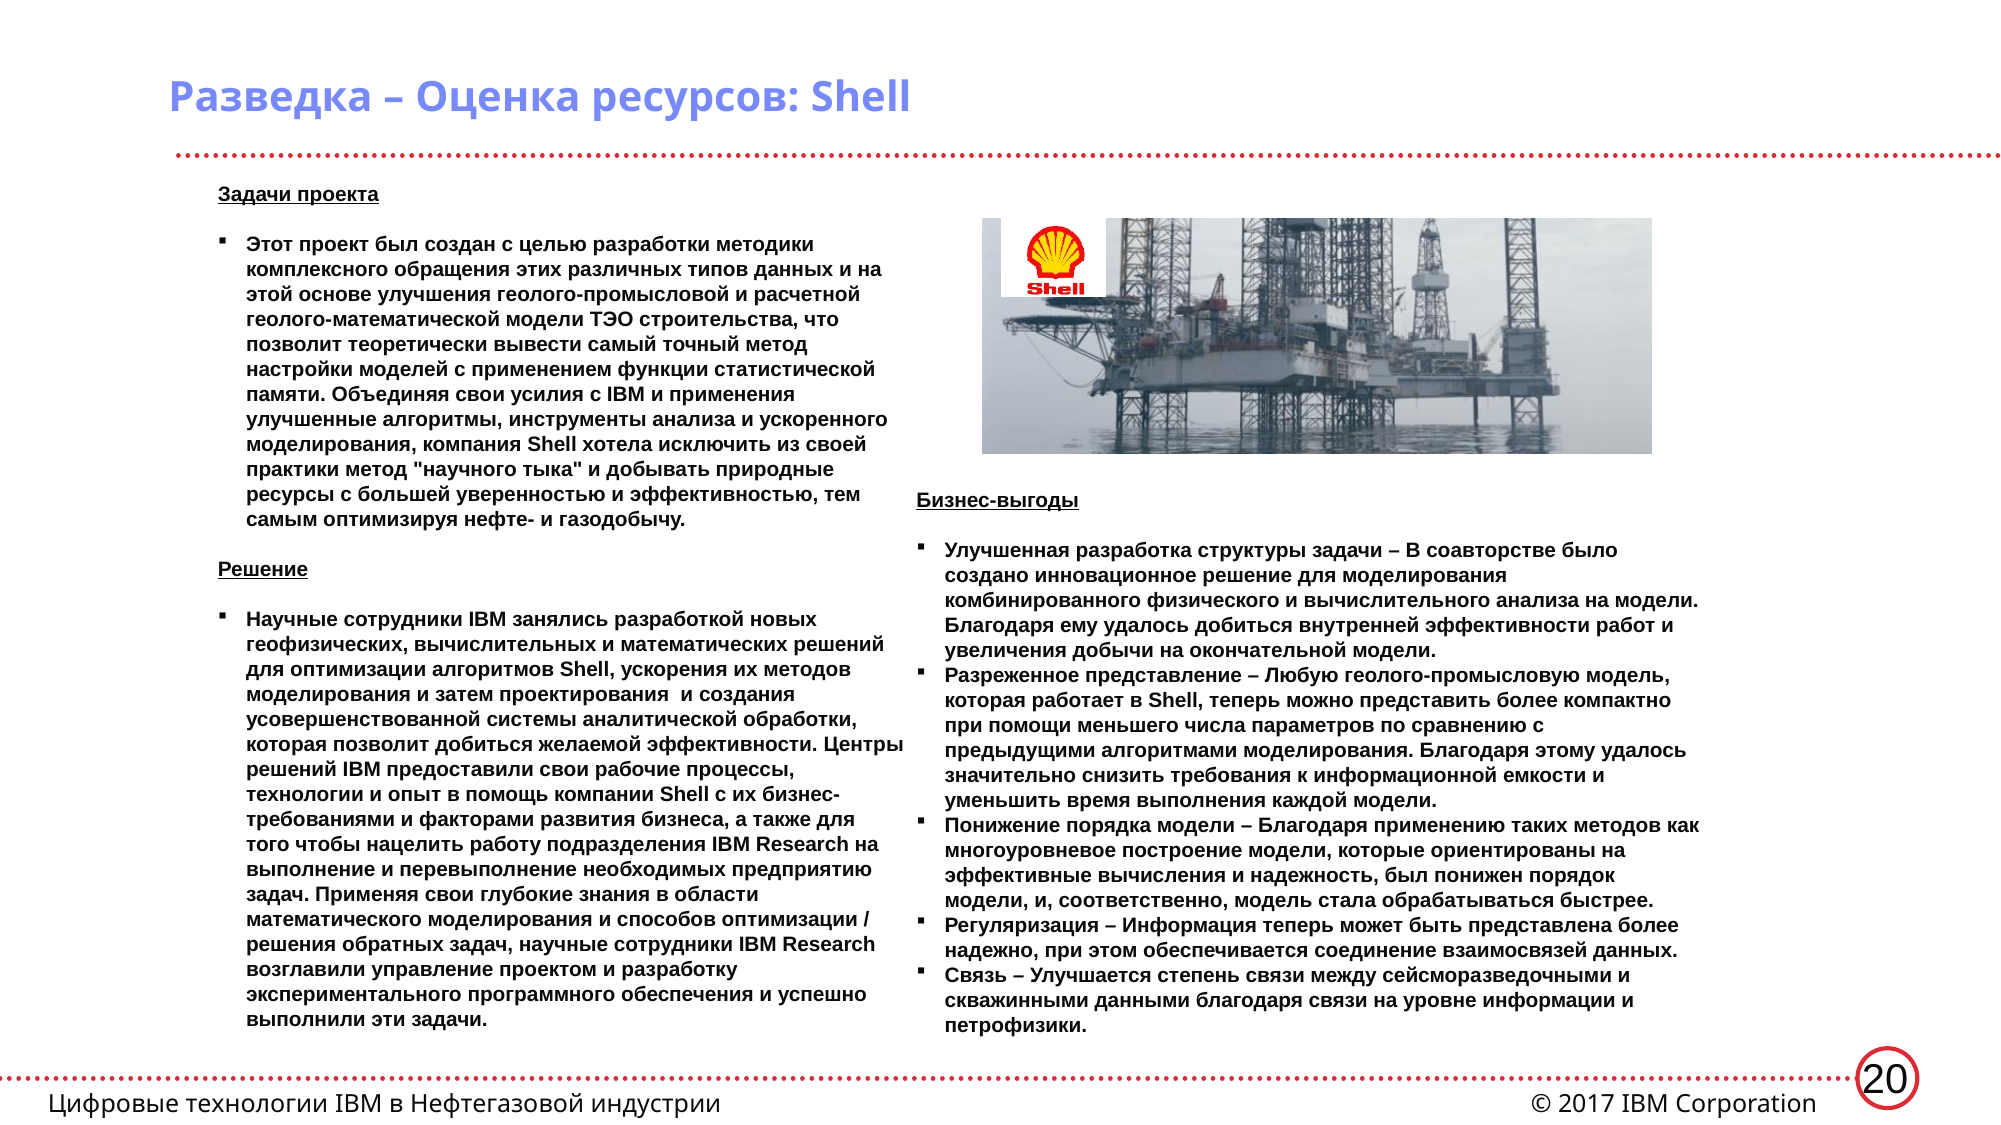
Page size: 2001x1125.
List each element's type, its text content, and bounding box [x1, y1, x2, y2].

text_box Разведка – Оценка ресурсов: Shell [153, 68, 1579, 174]
text_box Бизнес-выгоды Улучшенная разработка структуры задачи – В соавторстве было создано инновационное решение для моделирования комбинированного физического и вычислительного анализа на модели. Благодаря ему удалось добиться внутренней эффективности работ и увеличения добычи на окончательной модели. Разреженное представление – Любую геолого-промысловую модель, которая работает в Shell, теперь можно представить более компактно при помощи меньшего числа параметров по сравнению с предыдущими алгоритмами моделирования. Благодаря этому удалось значительно снизить требования к информационной емкости и уменьшить время выполнения каждой модели. Понижение порядка модели – Благодаря применению таких методов как многоуровневое построение модели, которые ориентированы на эффективные вычисления и надежность, был понижен порядок модели, и, соответственно, модель стала обрабатываться быстрее. Регуляризация – Информация теперь может быть представлена более надежно, при этом обеспечивается соединение взаимосвязей данных. Связь – Улучшается степень связи между сейсморазведочными и скважинными данными благодаря связи на уровне информации и петрофизики. [901, 479, 1714, 1044]
text_box Задачи проекта Этот проект был создан с целью разработки методики комплексного обращения этих различных типов данных и на этой основе улучшения геолого-промысловой и расчетной геолого-математической модели ТЭО строительства, что позволит теоретически вывести самый точный метод настройки моделей с применением функции статистической памяти. Объединяя свои усилия с IBM и применения улучшенные алгоритмы, инструменты анализа и ускоренного моделирования, компания Shell хотела исключить из своей практики метод "научного тыка" и добывать природные ресурсы с большей уверенностью и эффективностью, тем самым оптимизируя нефте- и газодобычу. Решение Научные сотрудники IBM занялись разработкой новых геофизических, вычислительных и математических решений для оптимизации алгоритмов Shell, ускорения их методов моделирования и затем проектирования и создания усовершенствованной системы аналитической обработки, которая позволит добиться желаемой эффективности. Центры решений IBM предоставили свои рабочие процессы, технологии и опыт в помощь компании Shell с их бизнес-требованиями и факторами развития бизнеса, а также для того чтобы нацелить работу подразделения IBM Research на выполнение и перевыполнение необходимых предприятию задач. Применяя свои глубокие знания в области математического моделирования и способов оптимизации / решения обратных задач, научные сотрудники IBM Research возглавили управление проектом и разработку экспериментального программного обеспечения и успешно выполнили эти задачи. [203, 173, 919, 1063]
text_box 20 [1847, 1044, 1924, 1110]
picture [981, 218, 1653, 454]
